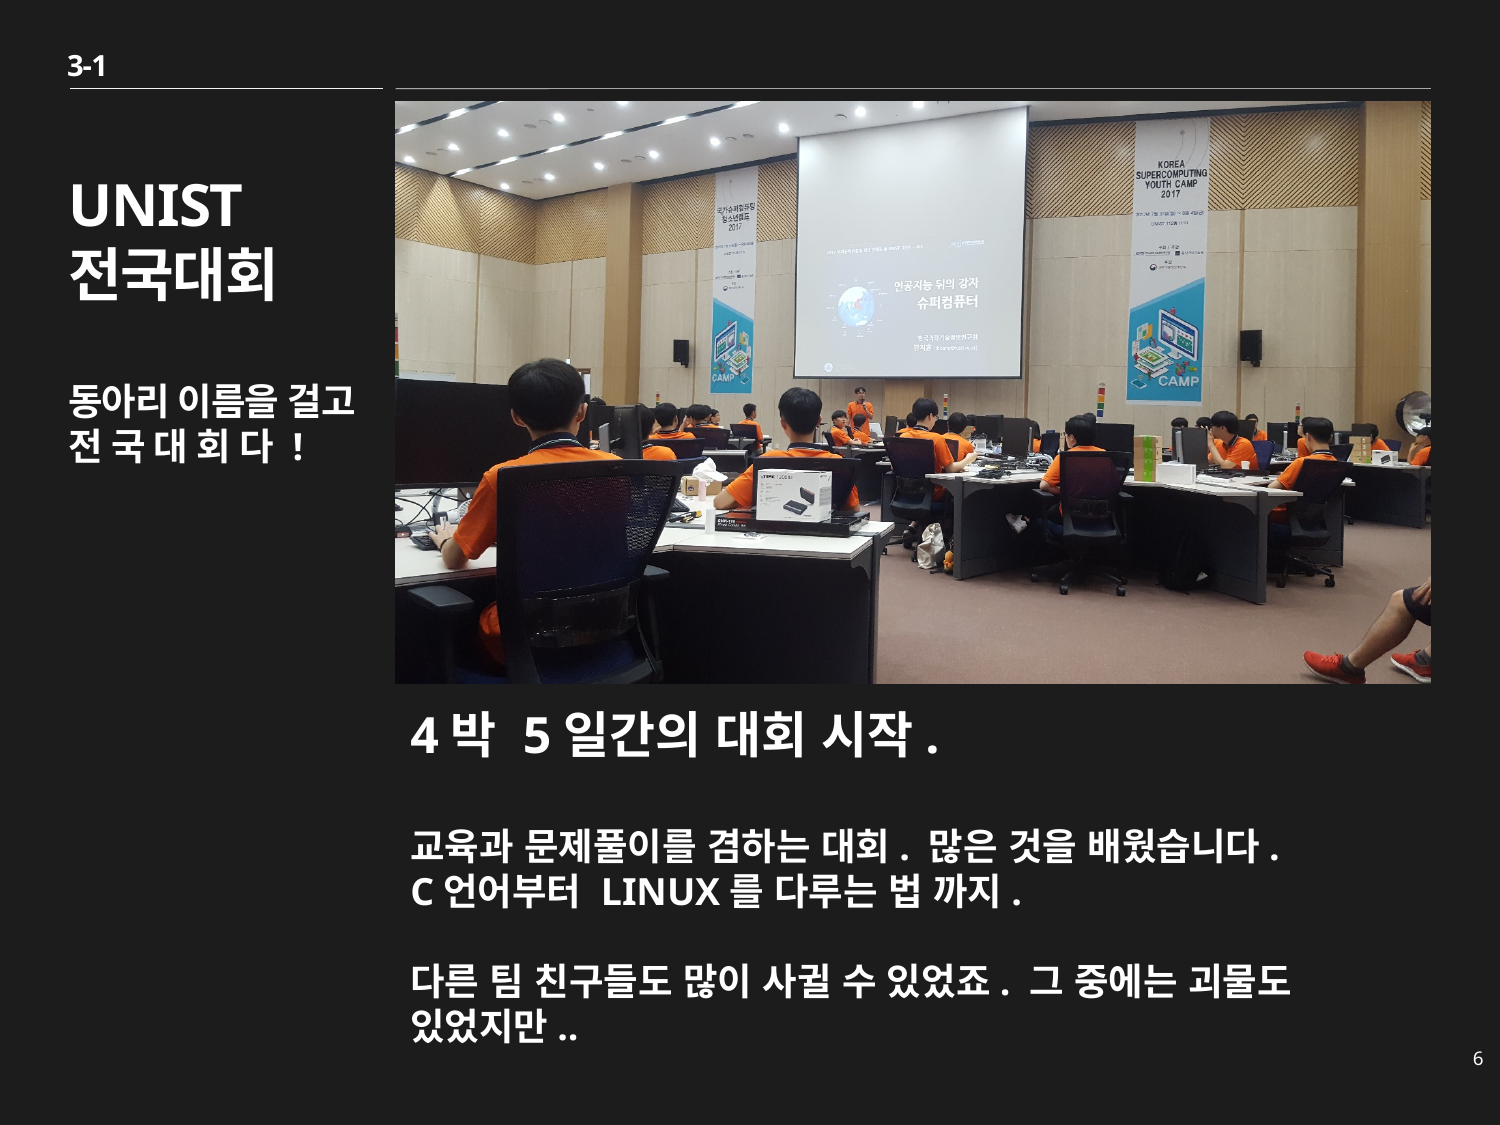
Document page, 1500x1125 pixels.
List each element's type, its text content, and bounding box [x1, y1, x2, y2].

picture [395, 100, 1432, 684]
text_box UNIST 전국대회 동아리 이름을 걸고 전 국 대 회 다 ! [53, 160, 384, 610]
text_box 6 [1377, 1039, 1499, 1080]
text_box 3-1 [52, 39, 123, 90]
text_box 4박 5일간의 대회 시작. 교육과 문제풀이를 겸하는 대회. 많은 것을 배웠습니다. C언어부터 LINUX를 다루는 법 까지. 다른 팀 친구들도 많이 사귈 수 있었죠. 그 중에는 괴물도 있었지만.. [395, 695, 1431, 1056]
